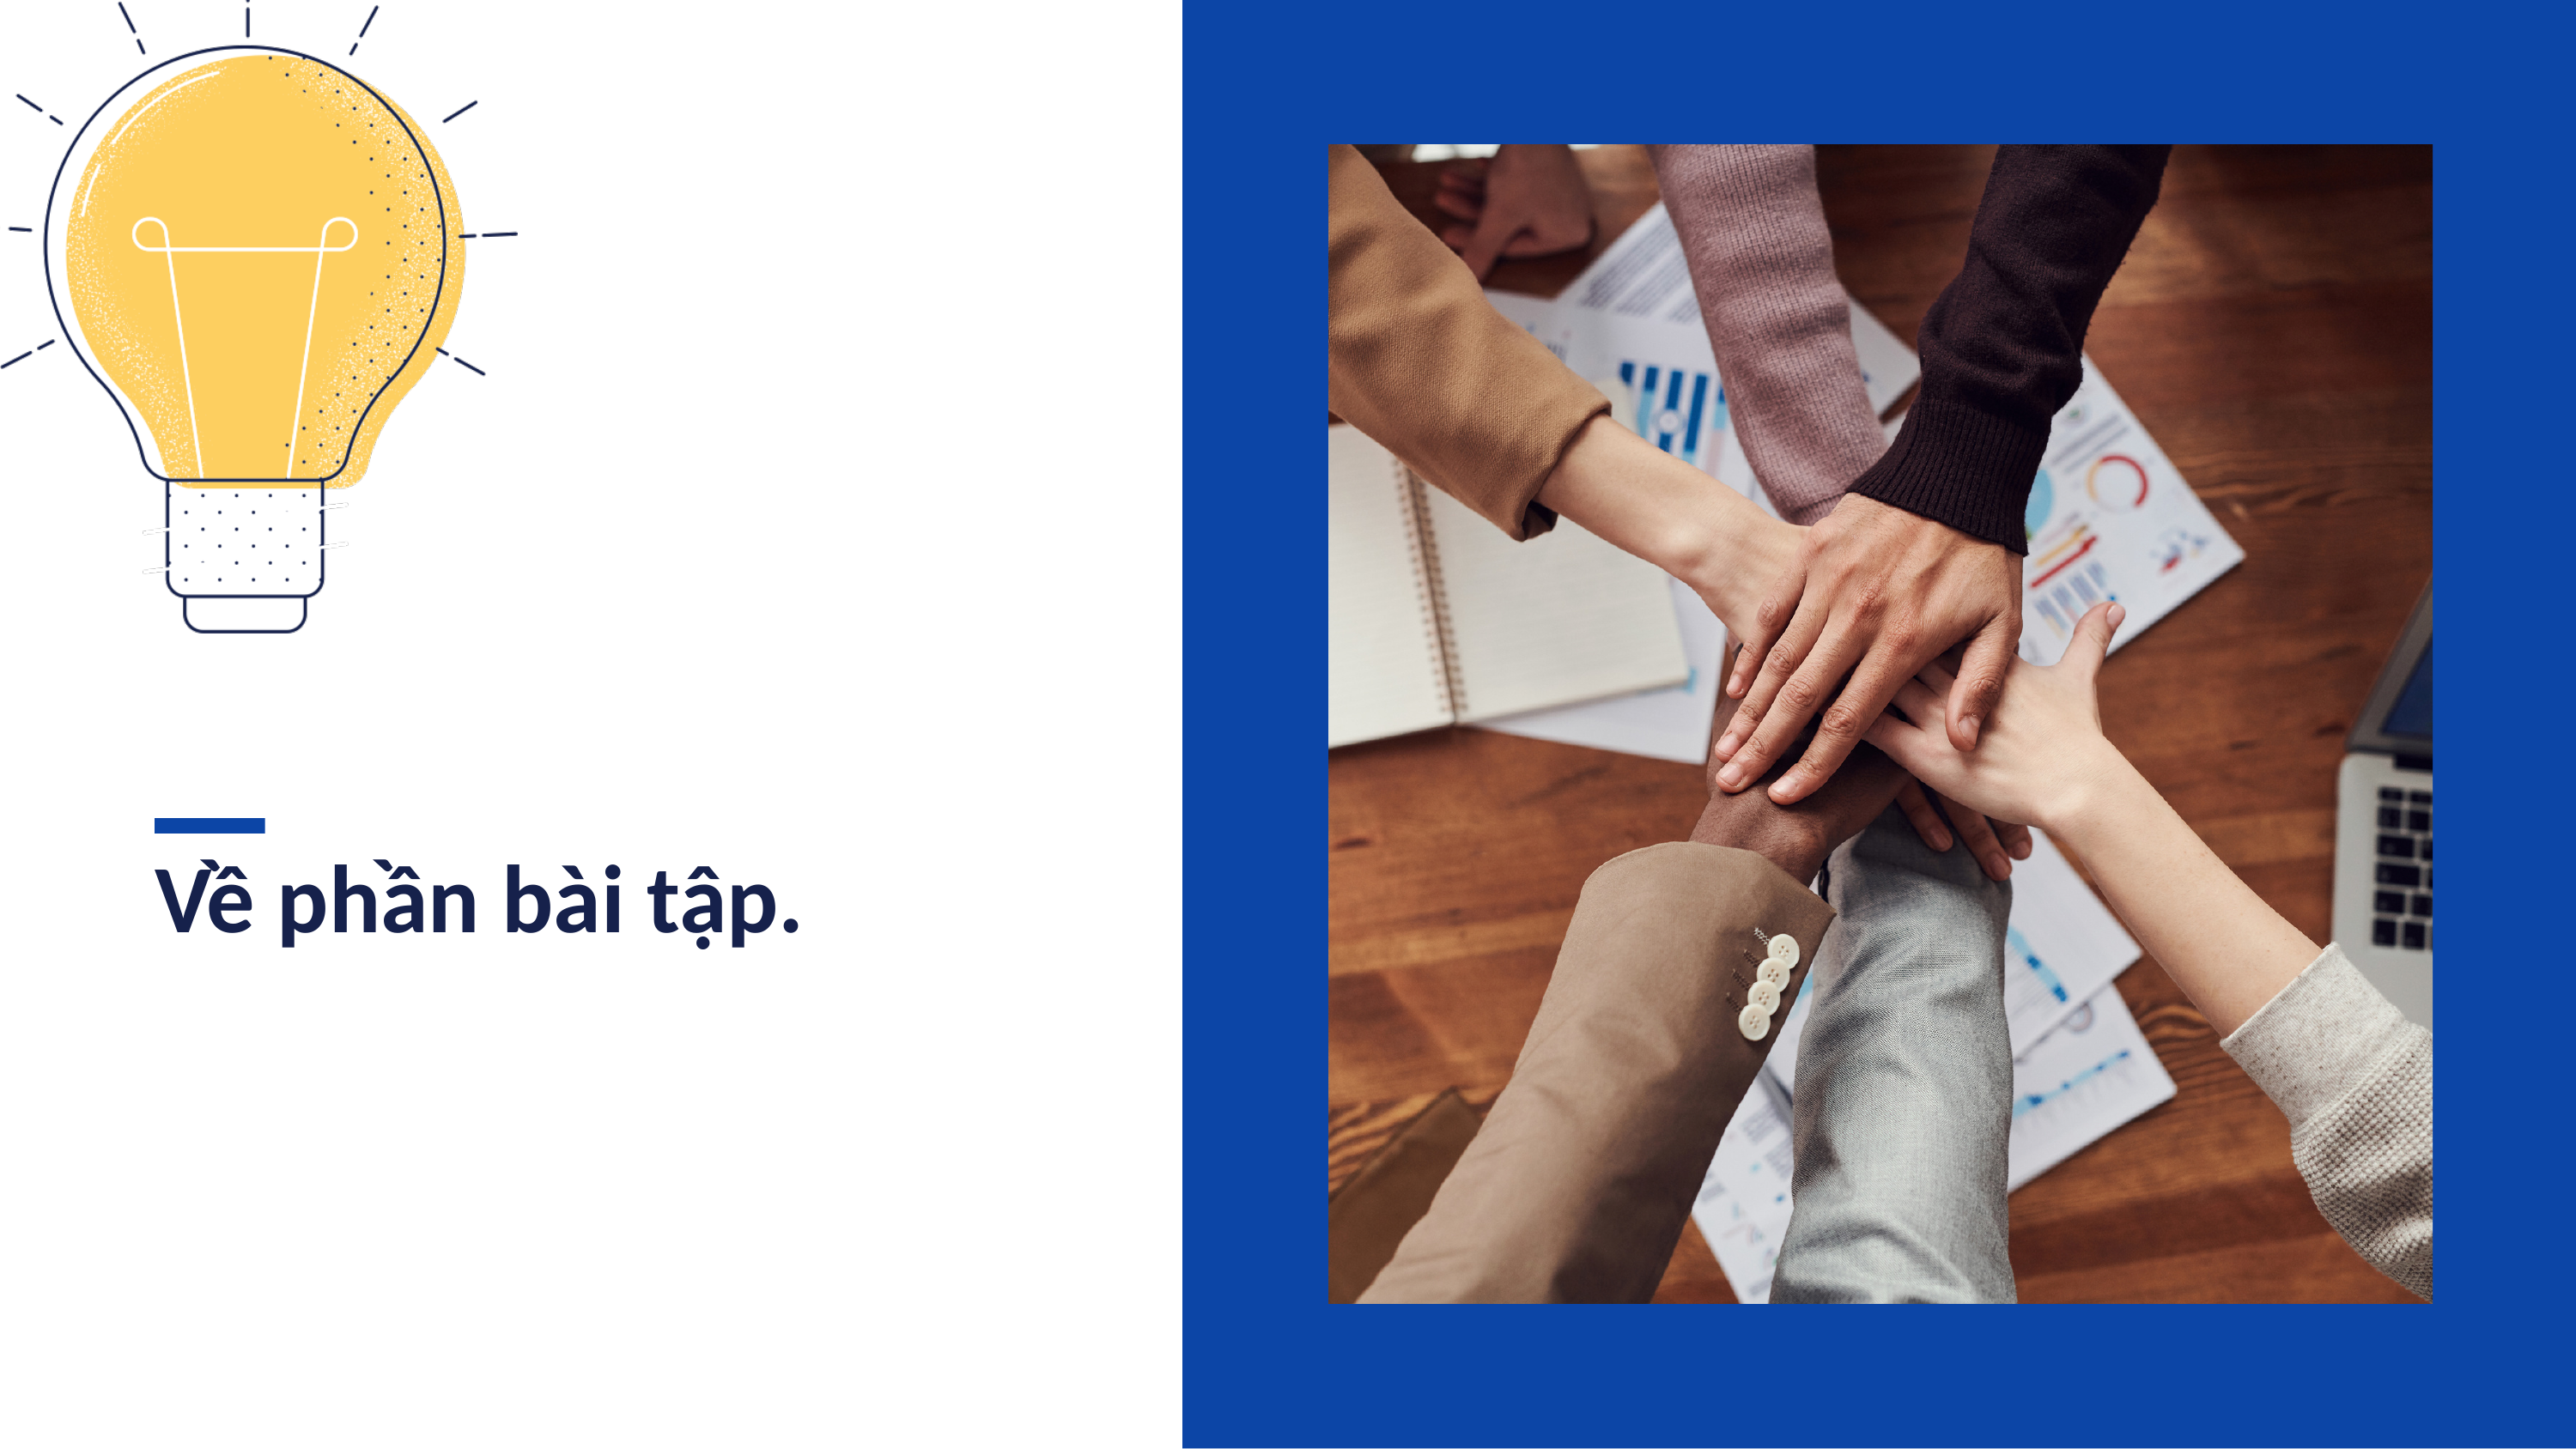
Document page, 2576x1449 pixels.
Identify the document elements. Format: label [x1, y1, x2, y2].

text_box [1182, 0, 2576, 1449]
text_box [154, 817, 1045, 962]
text_box [0, 0, 518, 634]
text_box [1328, 144, 2433, 1304]
